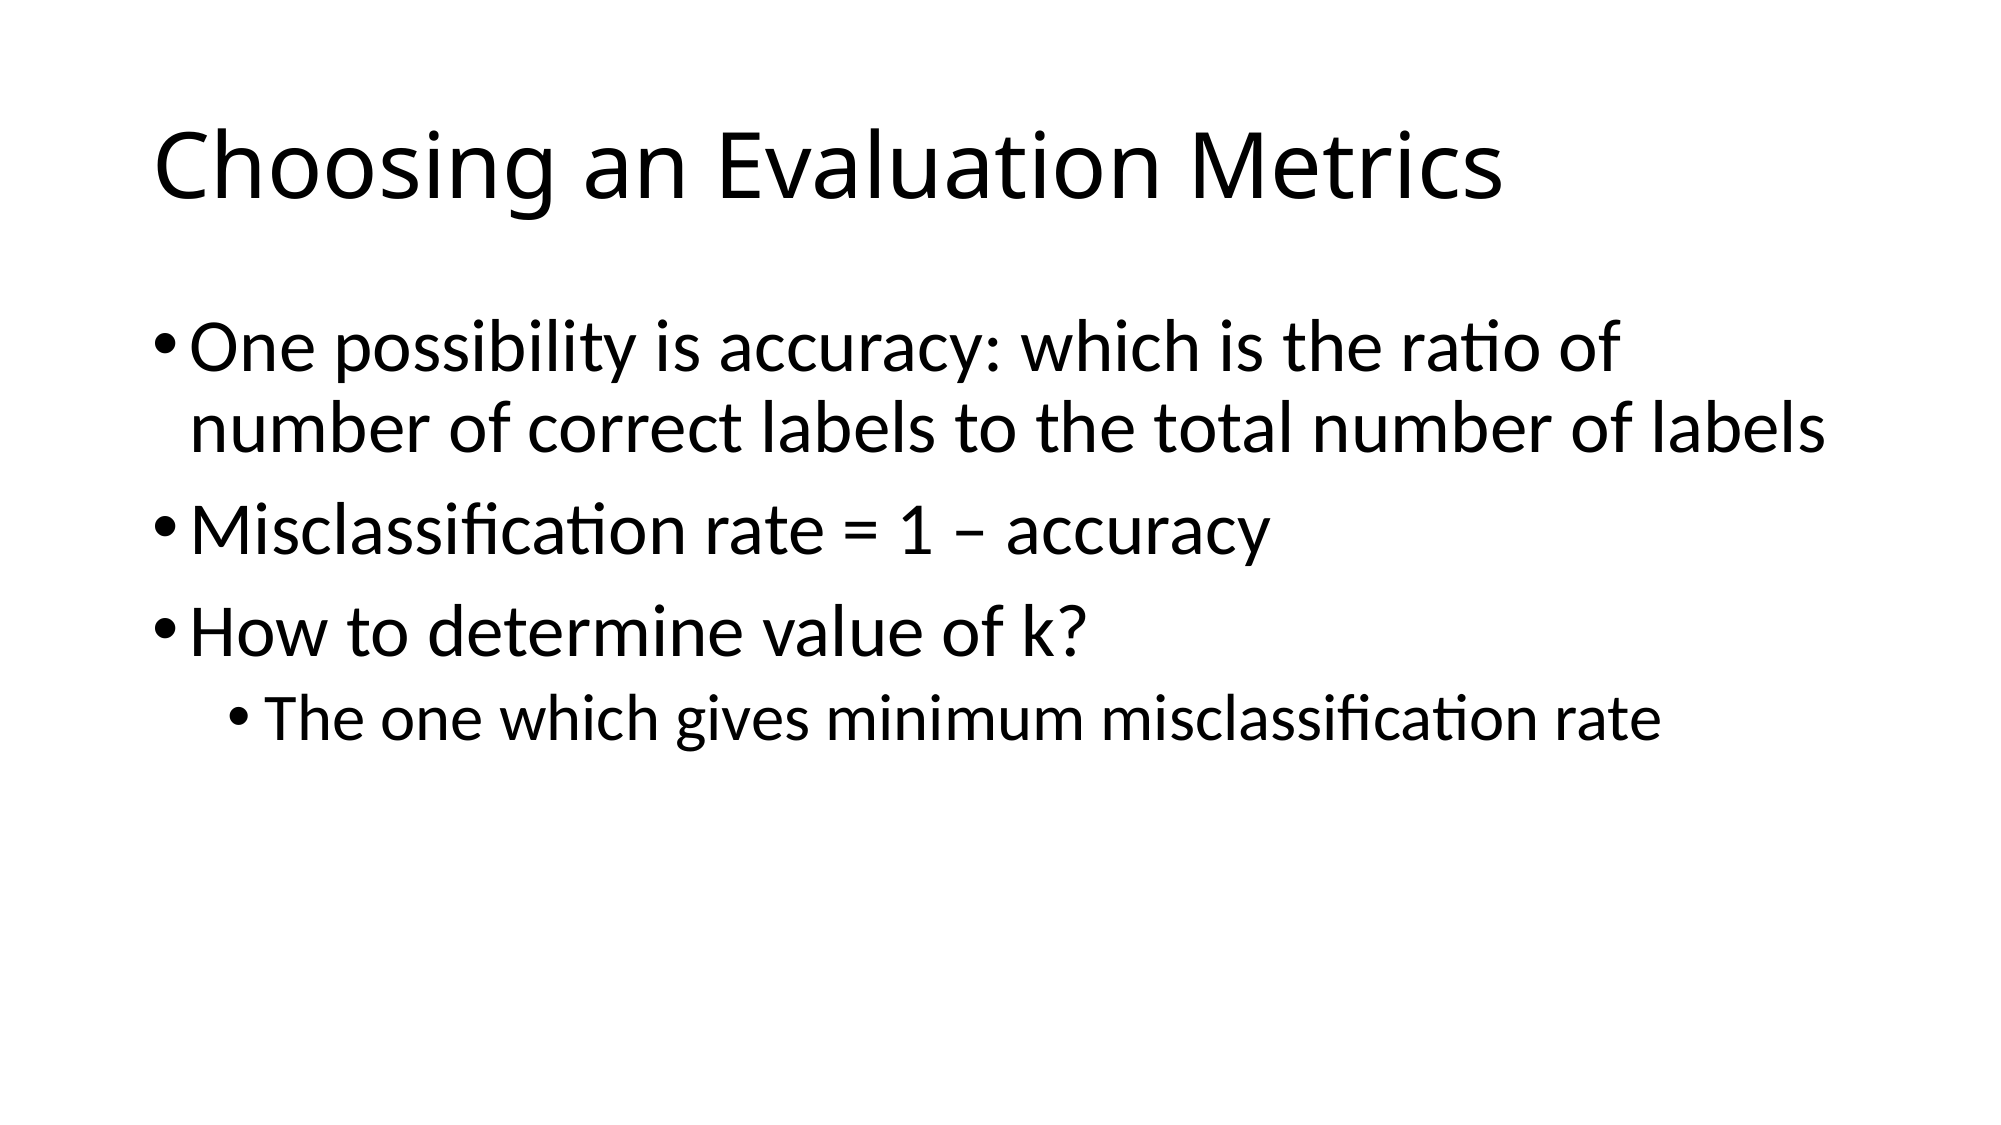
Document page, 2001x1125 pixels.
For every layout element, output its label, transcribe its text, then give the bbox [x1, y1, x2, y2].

title Choosing an Evaluation Metrics [137, 59, 1863, 278]
list One possibility is accuracy: which is the ratio of number of correct labels to the total number of labels Misclassification rate = 1 – accuracy How to determine value of k? The one which gives minimum misclassification rate [137, 299, 1863, 1014]
